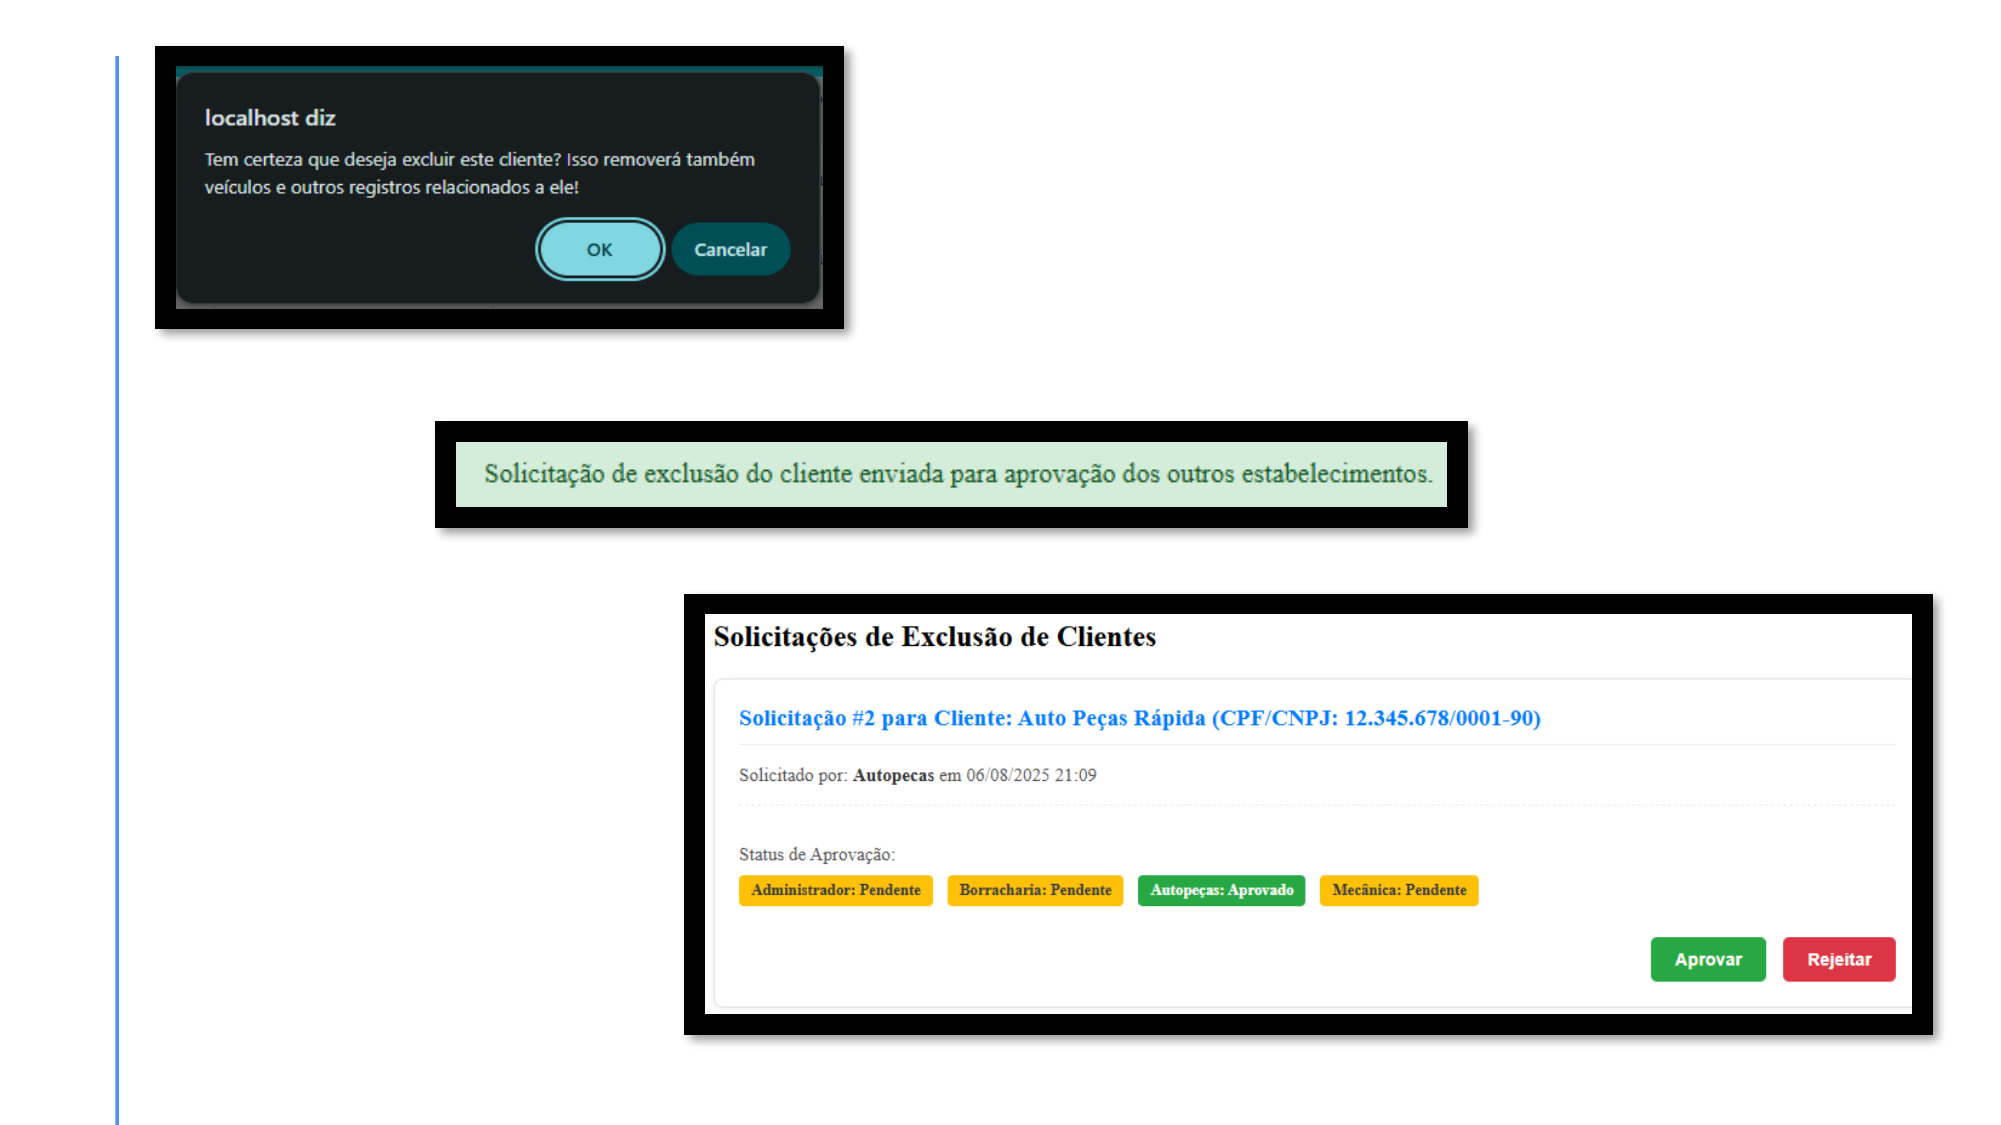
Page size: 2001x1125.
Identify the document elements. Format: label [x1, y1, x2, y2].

picture [704, 614, 1913, 1014]
picture [455, 441, 1448, 508]
list [175, 66, 824, 309]
